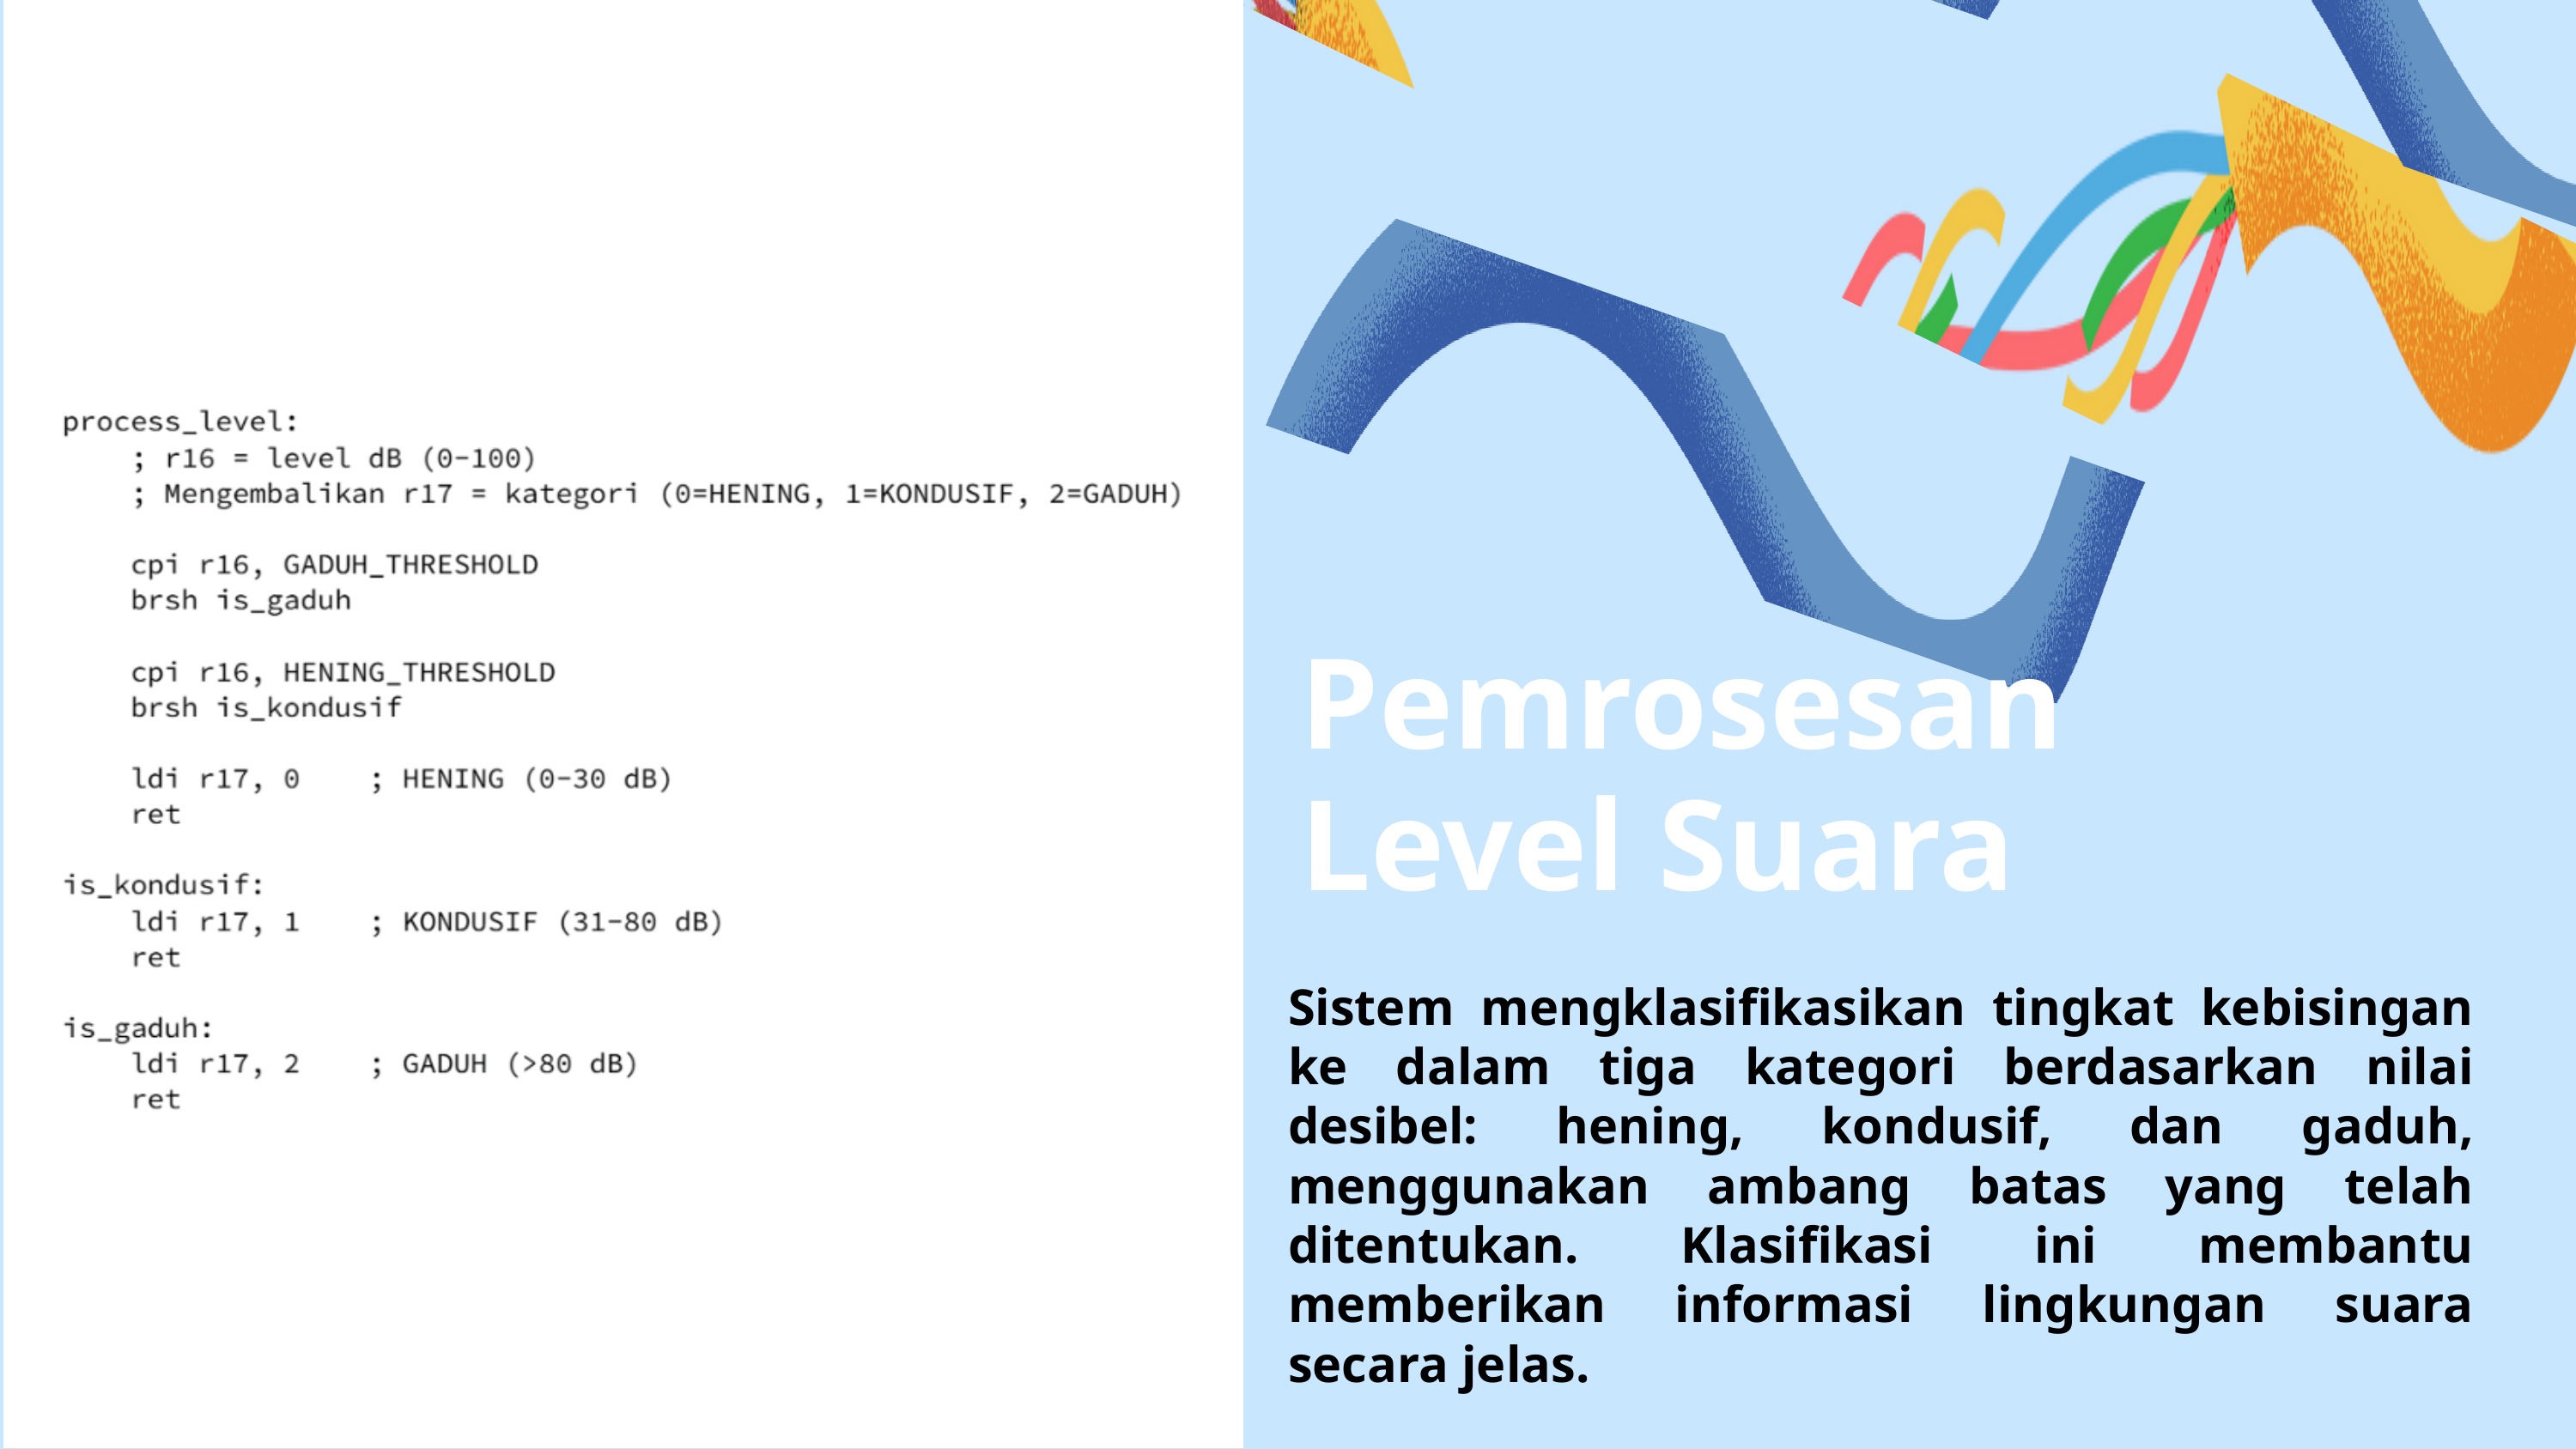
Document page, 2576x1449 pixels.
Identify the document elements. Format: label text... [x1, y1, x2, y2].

text_box Pemrosesan Level Suara [1300, 632, 2371, 916]
text_box [1247, 166, 2508, 837]
text_box Sistem mengklasifikasikan tingkat kebisingan ke dalam tiga kategori berdasarkan nilai desibel: hening, kondusif, dan gaduh, menggunakan ambang batas yang telah ditentukan. Klasifikasi ini membantu memberikan informasi lingkungan suara secara jelas. [1287, 975, 2476, 1392]
text_box [1931, 0, 2576, 227]
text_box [3, 0, 1244, 1449]
text_box [1245, 0, 2576, 657]
